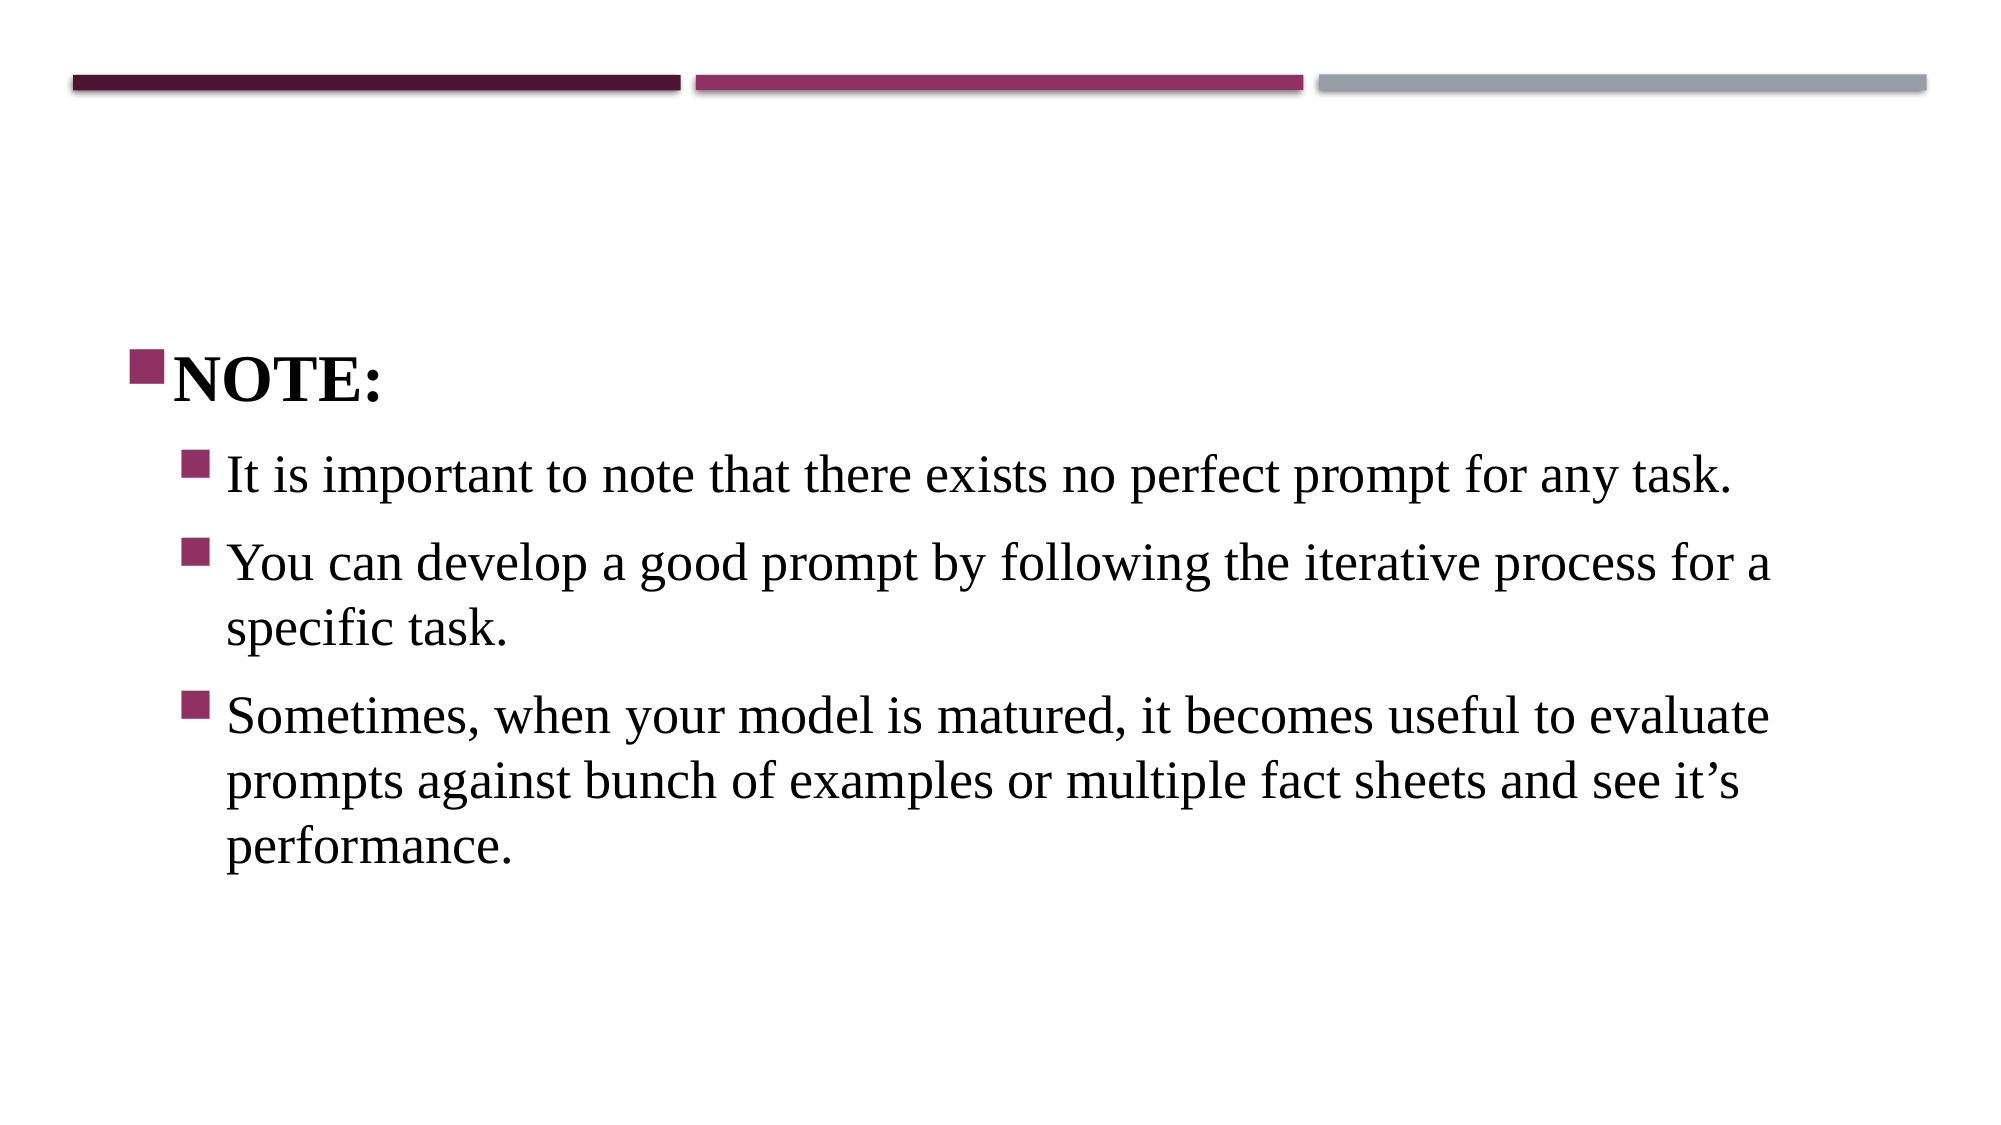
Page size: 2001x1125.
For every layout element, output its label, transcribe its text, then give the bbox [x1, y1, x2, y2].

list NOTE: It is important to note that there exists no perfect prompt for any task. You can develop a good prompt by following the iterative process for a specific task. Sometimes, when your model is matured, it becomes useful to evaluate prompts against bunch of examples or multiple fact sheets and see it’s performance. [108, 111, 1805, 1099]
